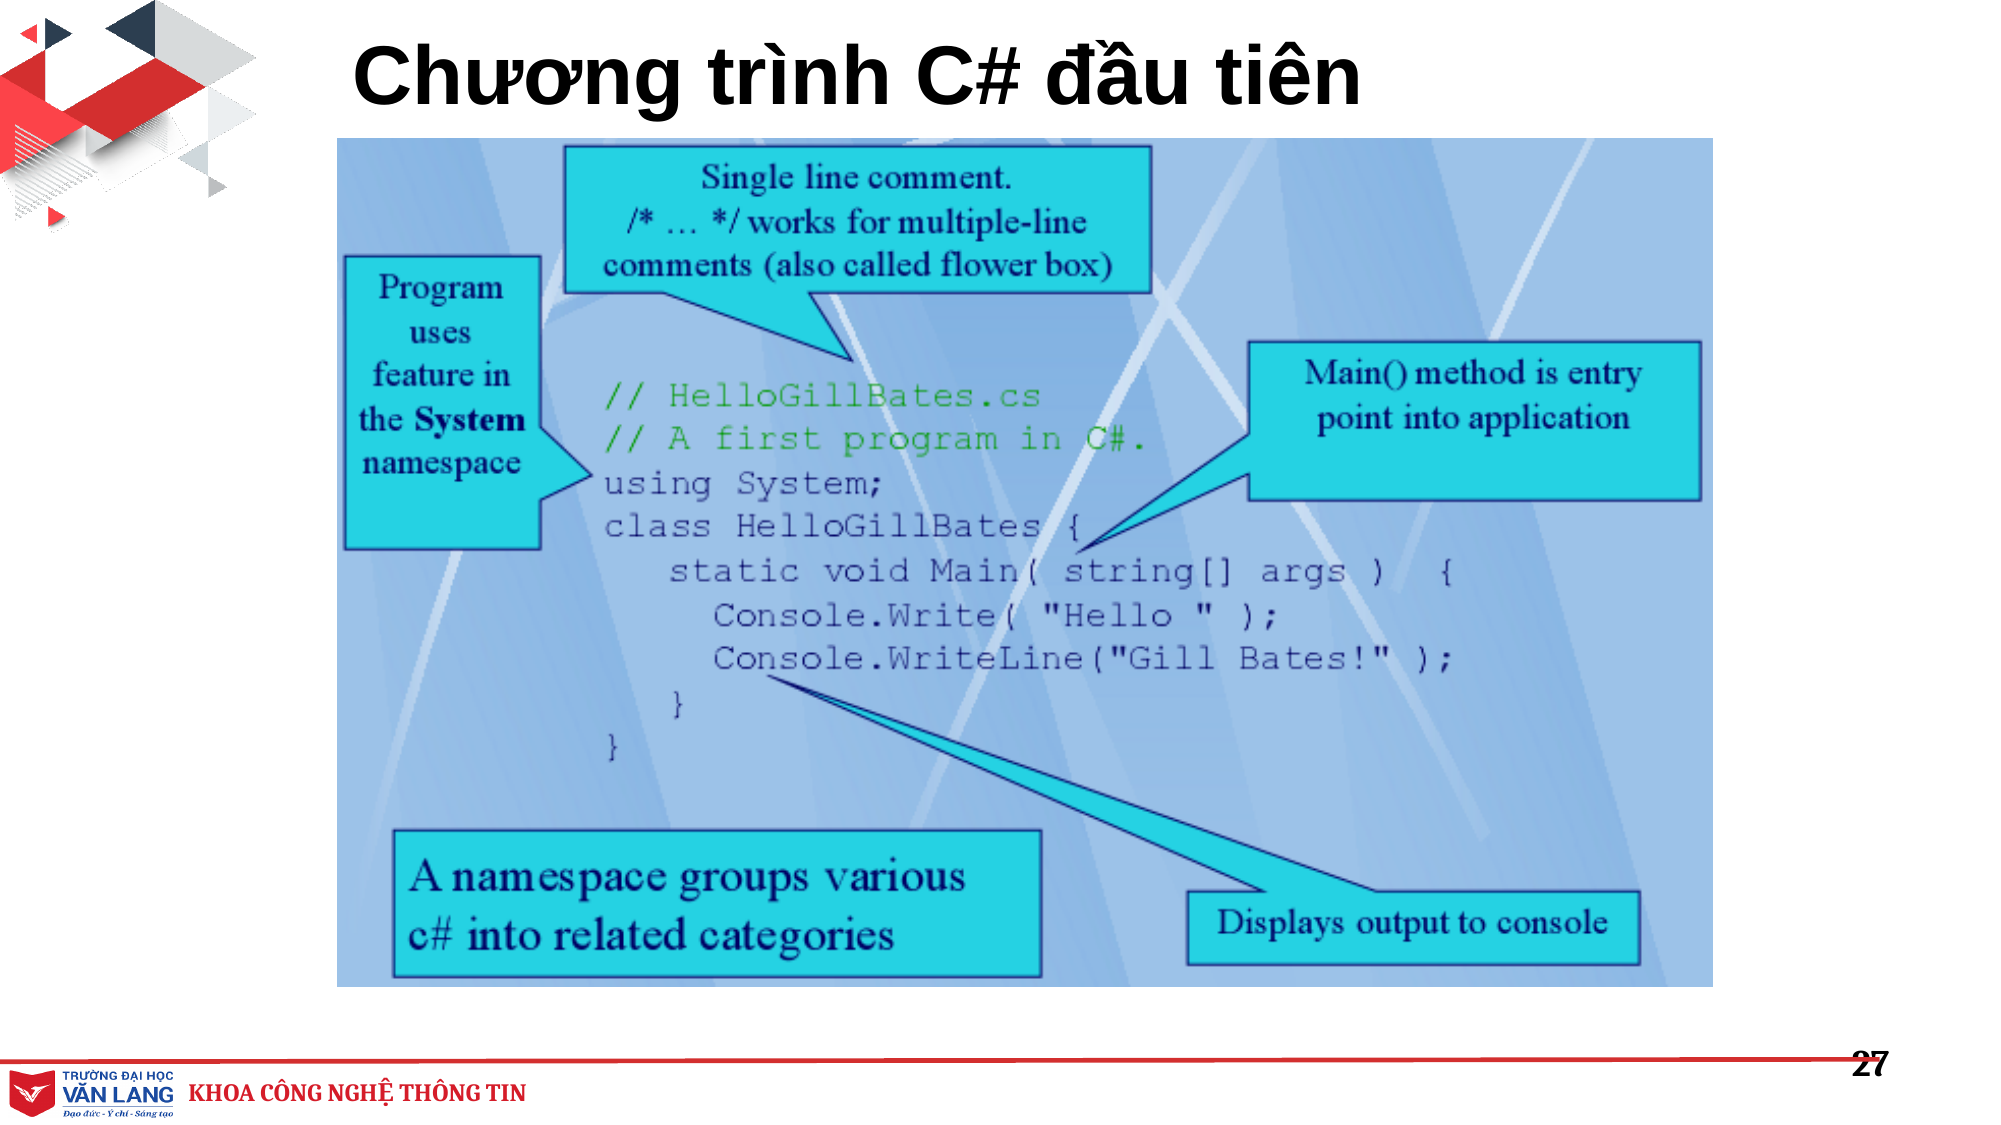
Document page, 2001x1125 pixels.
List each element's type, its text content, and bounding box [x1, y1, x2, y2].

picture [8, 1069, 173, 1118]
picture [0, 0, 256, 233]
picture [337, 138, 1713, 987]
title Chương trình C# đầu tiên [337, 24, 1750, 155]
